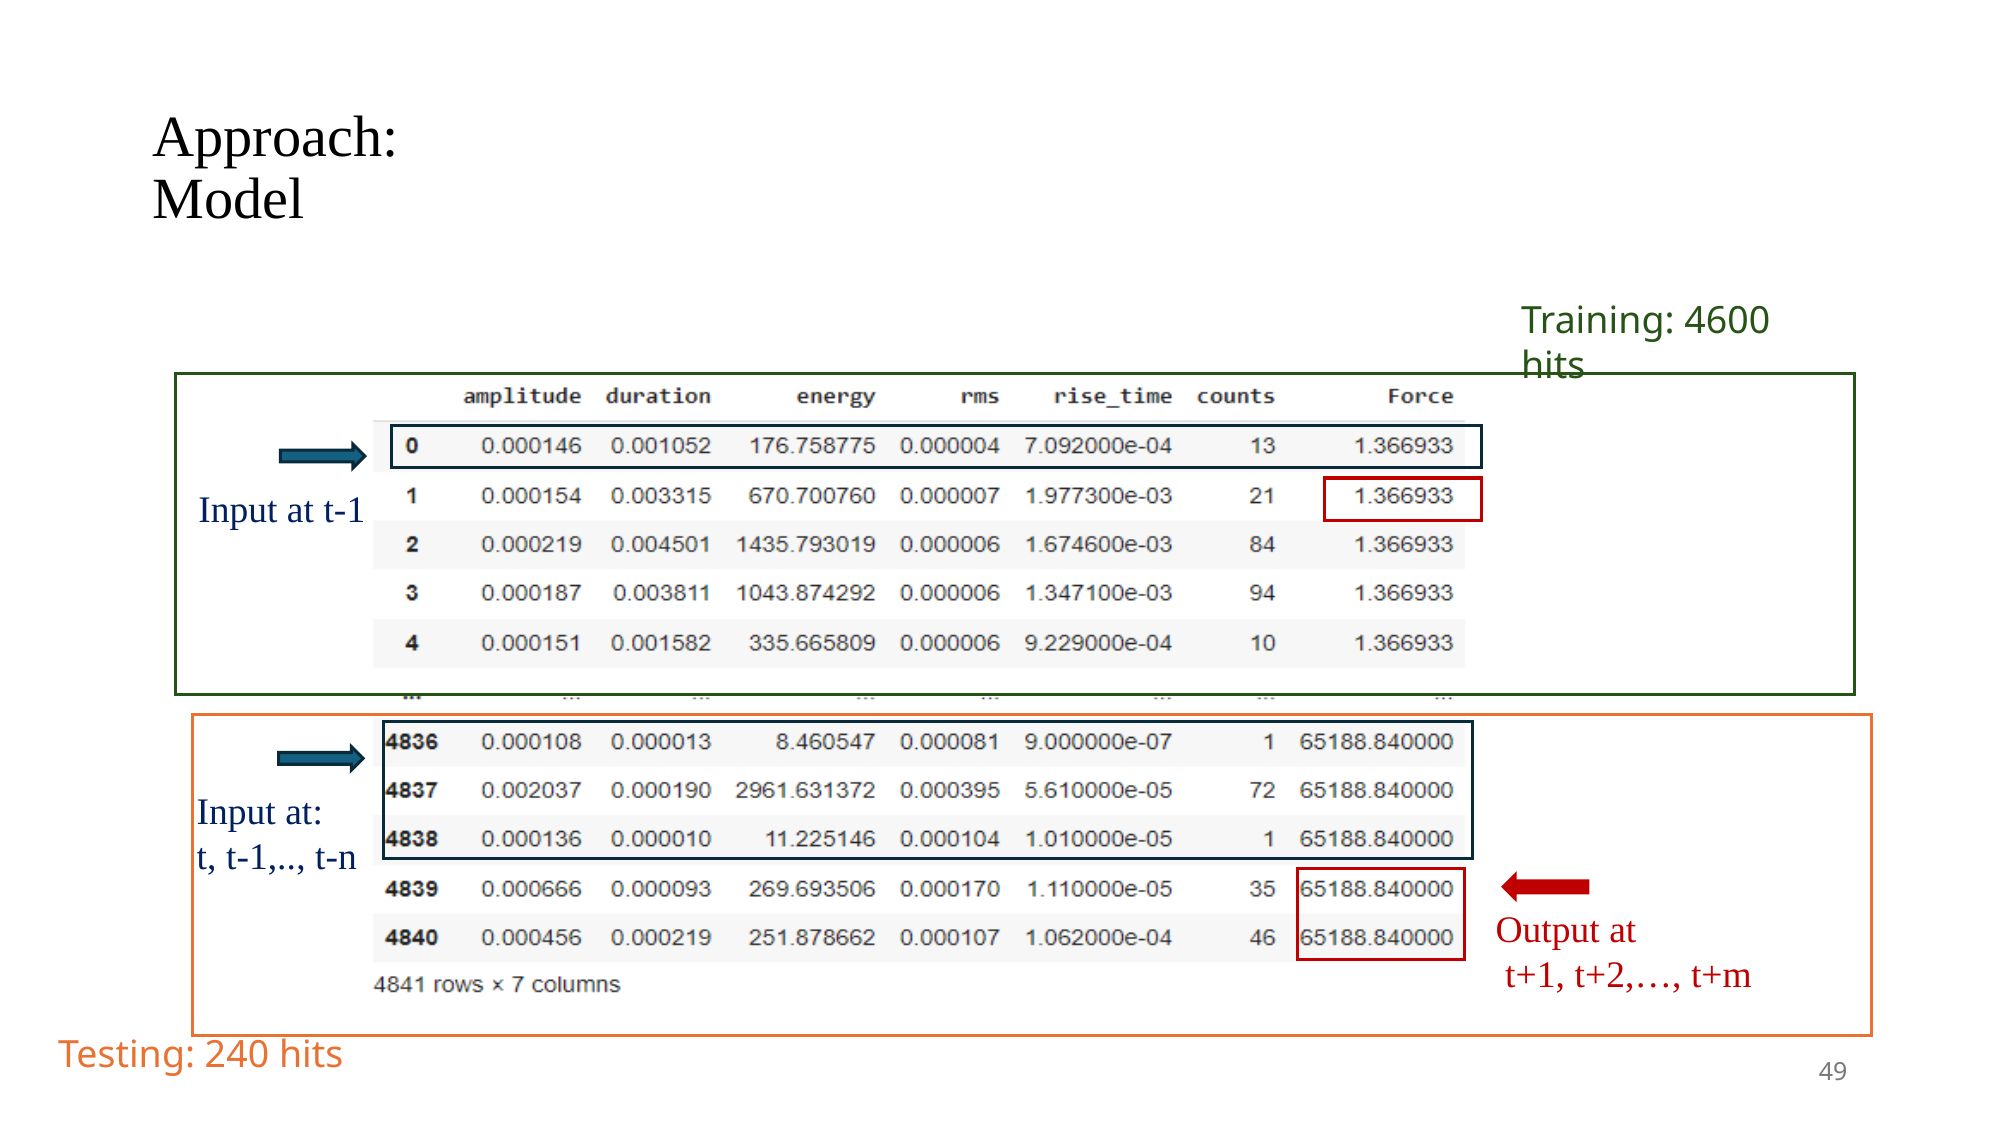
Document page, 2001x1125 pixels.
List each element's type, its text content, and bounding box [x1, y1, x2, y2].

title Approach: Model [137, 59, 1863, 278]
picture [370, 372, 1475, 1008]
slide_number 49 [1412, 1042, 1863, 1103]
text_box Testing: 240 hits [43, 1022, 393, 1083]
text_box Input at t-1 [183, 477, 370, 538]
text_box [1475, 372, 1856, 696]
text_box Input at: t, t-1,.., t-n [181, 779, 191, 885]
text_box Training: 4600 hits [1506, 288, 1856, 372]
text_box [174, 372, 370, 696]
text_box [191, 713, 1873, 1037]
